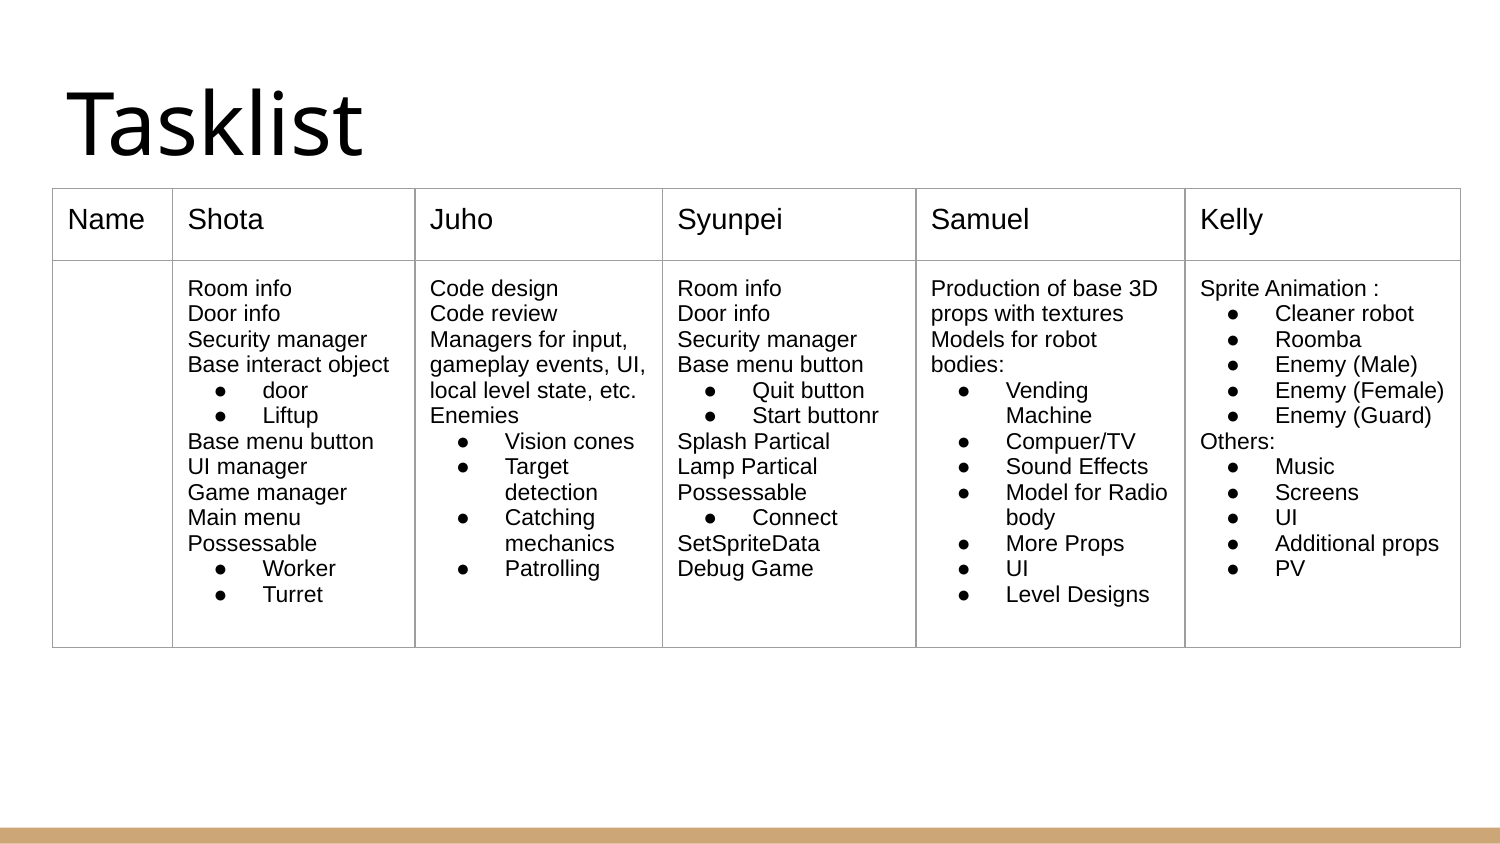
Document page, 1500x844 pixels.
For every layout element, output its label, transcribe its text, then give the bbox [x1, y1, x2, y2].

table_cell Code design Code review Managers for input, gameplay events, UI, local level state, etc. Enemies Vision cones Target detection Catching mechanics Patrolling [416, 261, 662, 647]
title Tasklist [51, 51, 1449, 188]
table_cell Room info Door info Security manager Base interact object door Liftup Base menu button UI manager Game manager Main menu Possessable Worker Turret [173, 261, 414, 647]
table_header Shota [173, 189, 414, 260]
table_header Samuel [917, 189, 1184, 260]
table_header Syunpei [663, 189, 915, 260]
table_cell Production of base 3D props with textures Models for robot bodies: Vending Machine Compuer/TV Sound Effects Model for Radio body More Props UI Level Designs [917, 261, 1184, 647]
table_cell Sprite Animation : Cleaner robot Roomba Enemy (Male) Enemy (Female) Enemy (Guard) Others: Music Screens UI Additional props PV [1186, 261, 1460, 647]
table_header Kelly [1186, 189, 1460, 260]
table_header Name [53, 189, 172, 260]
table_cell Room info Door info Security manager Base menu button Quit button Start buttonr Splash Partical Lamp Partical Possessable Connect SetSpriteData Debug Game [663, 261, 915, 647]
table_header Juho [416, 189, 662, 260]
table_cell [53, 261, 172, 647]
